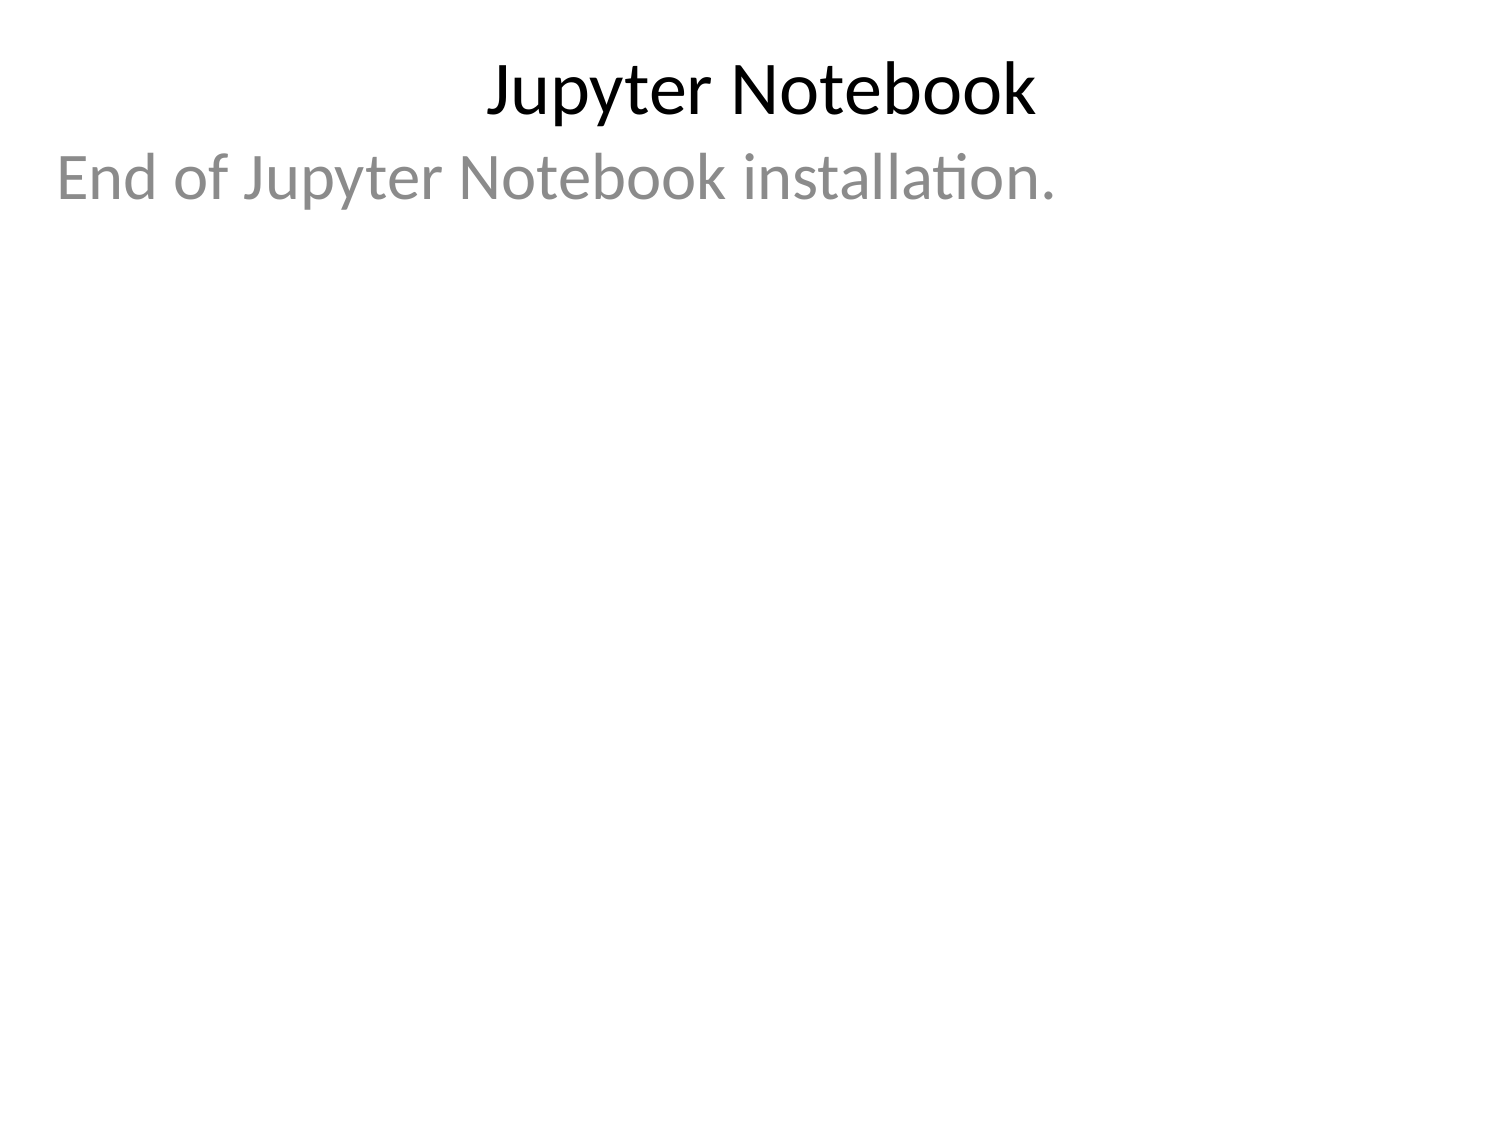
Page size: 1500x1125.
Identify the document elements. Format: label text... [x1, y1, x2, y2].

text_box Jupyter Notebook [123, 30, 1399, 138]
text_box End of Jupyter Notebook installation. [41, 125, 1358, 223]
